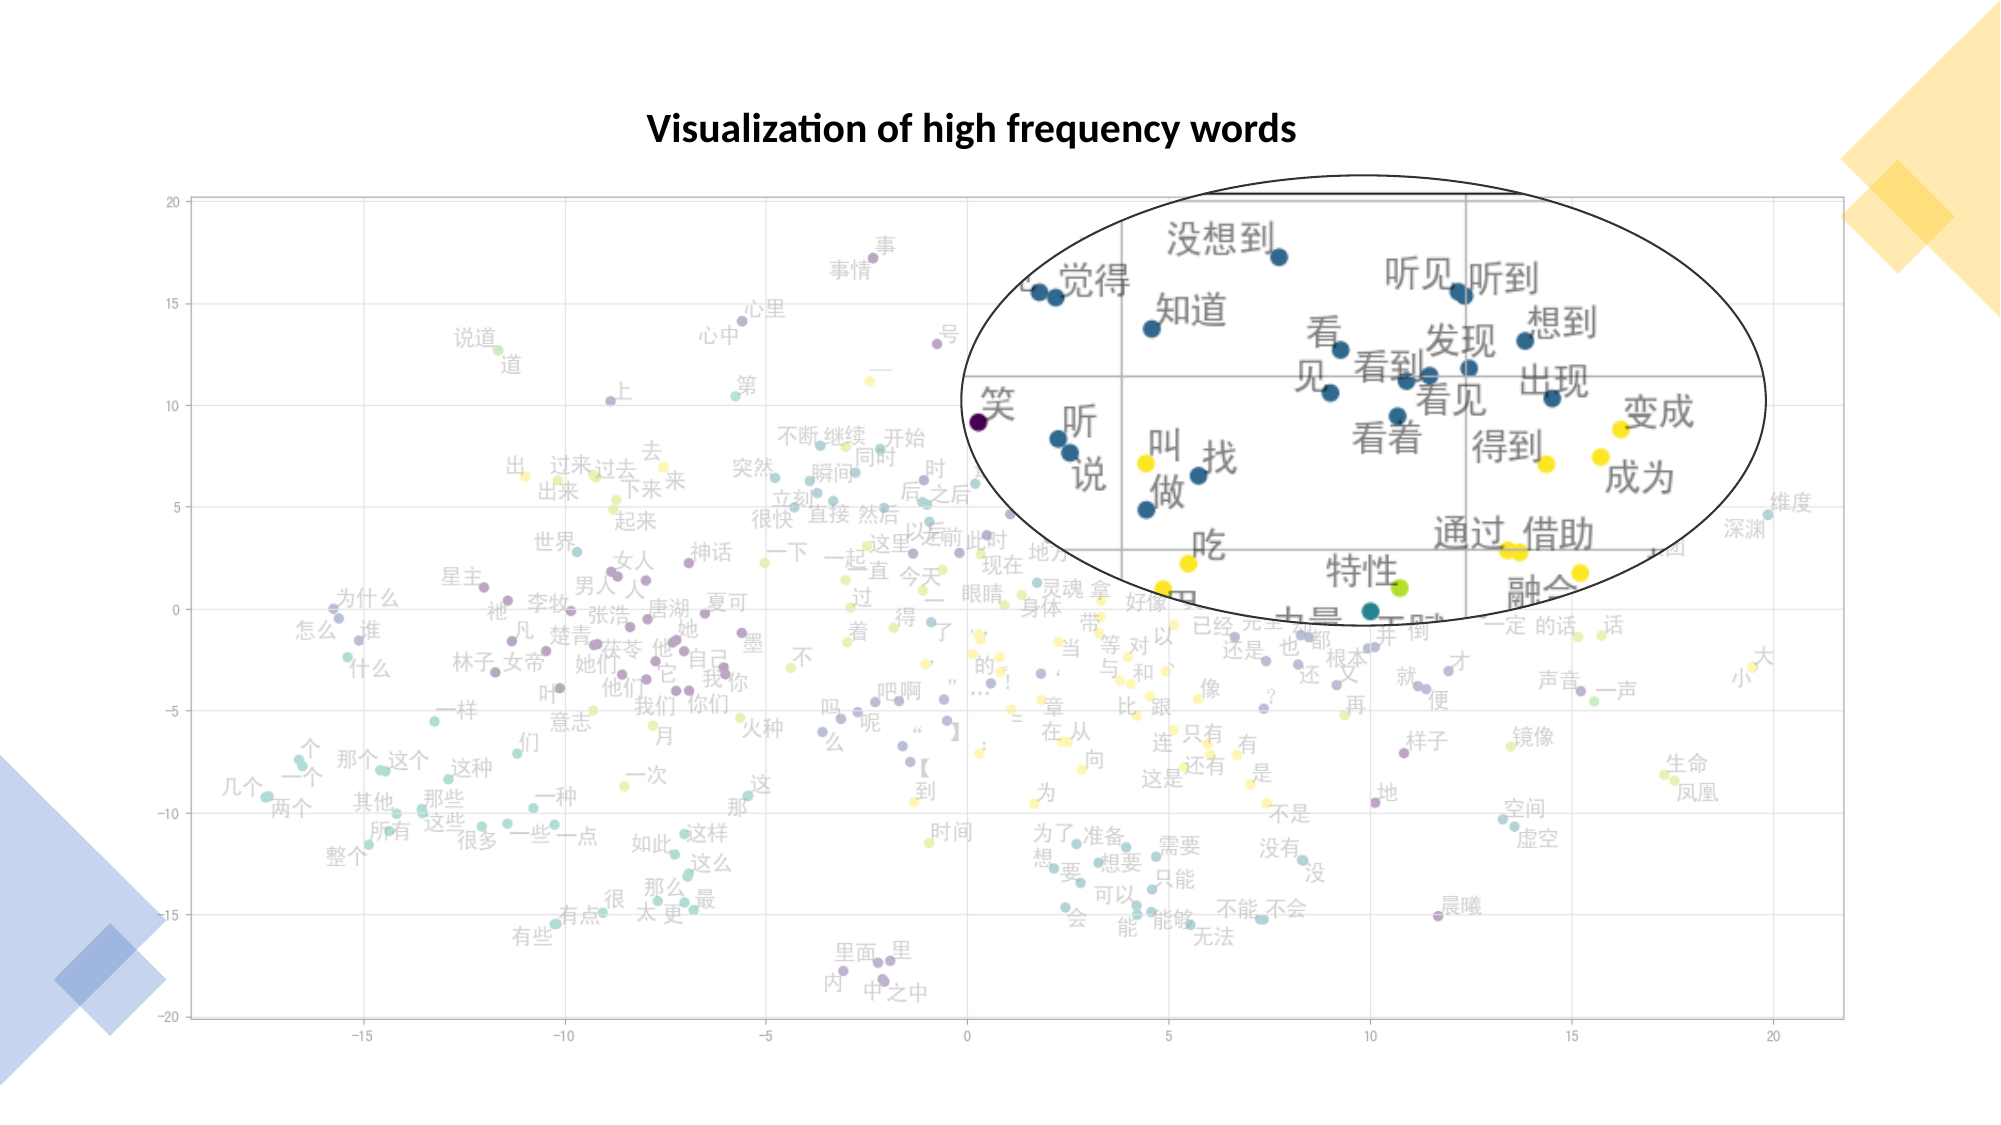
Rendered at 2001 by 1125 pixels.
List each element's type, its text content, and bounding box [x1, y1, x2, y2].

picture [147, 175, 1853, 1053]
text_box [0, 754, 167, 1086]
text_box Visualization of high frequency words [631, 93, 1632, 159]
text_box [1840, 0, 2000, 318]
